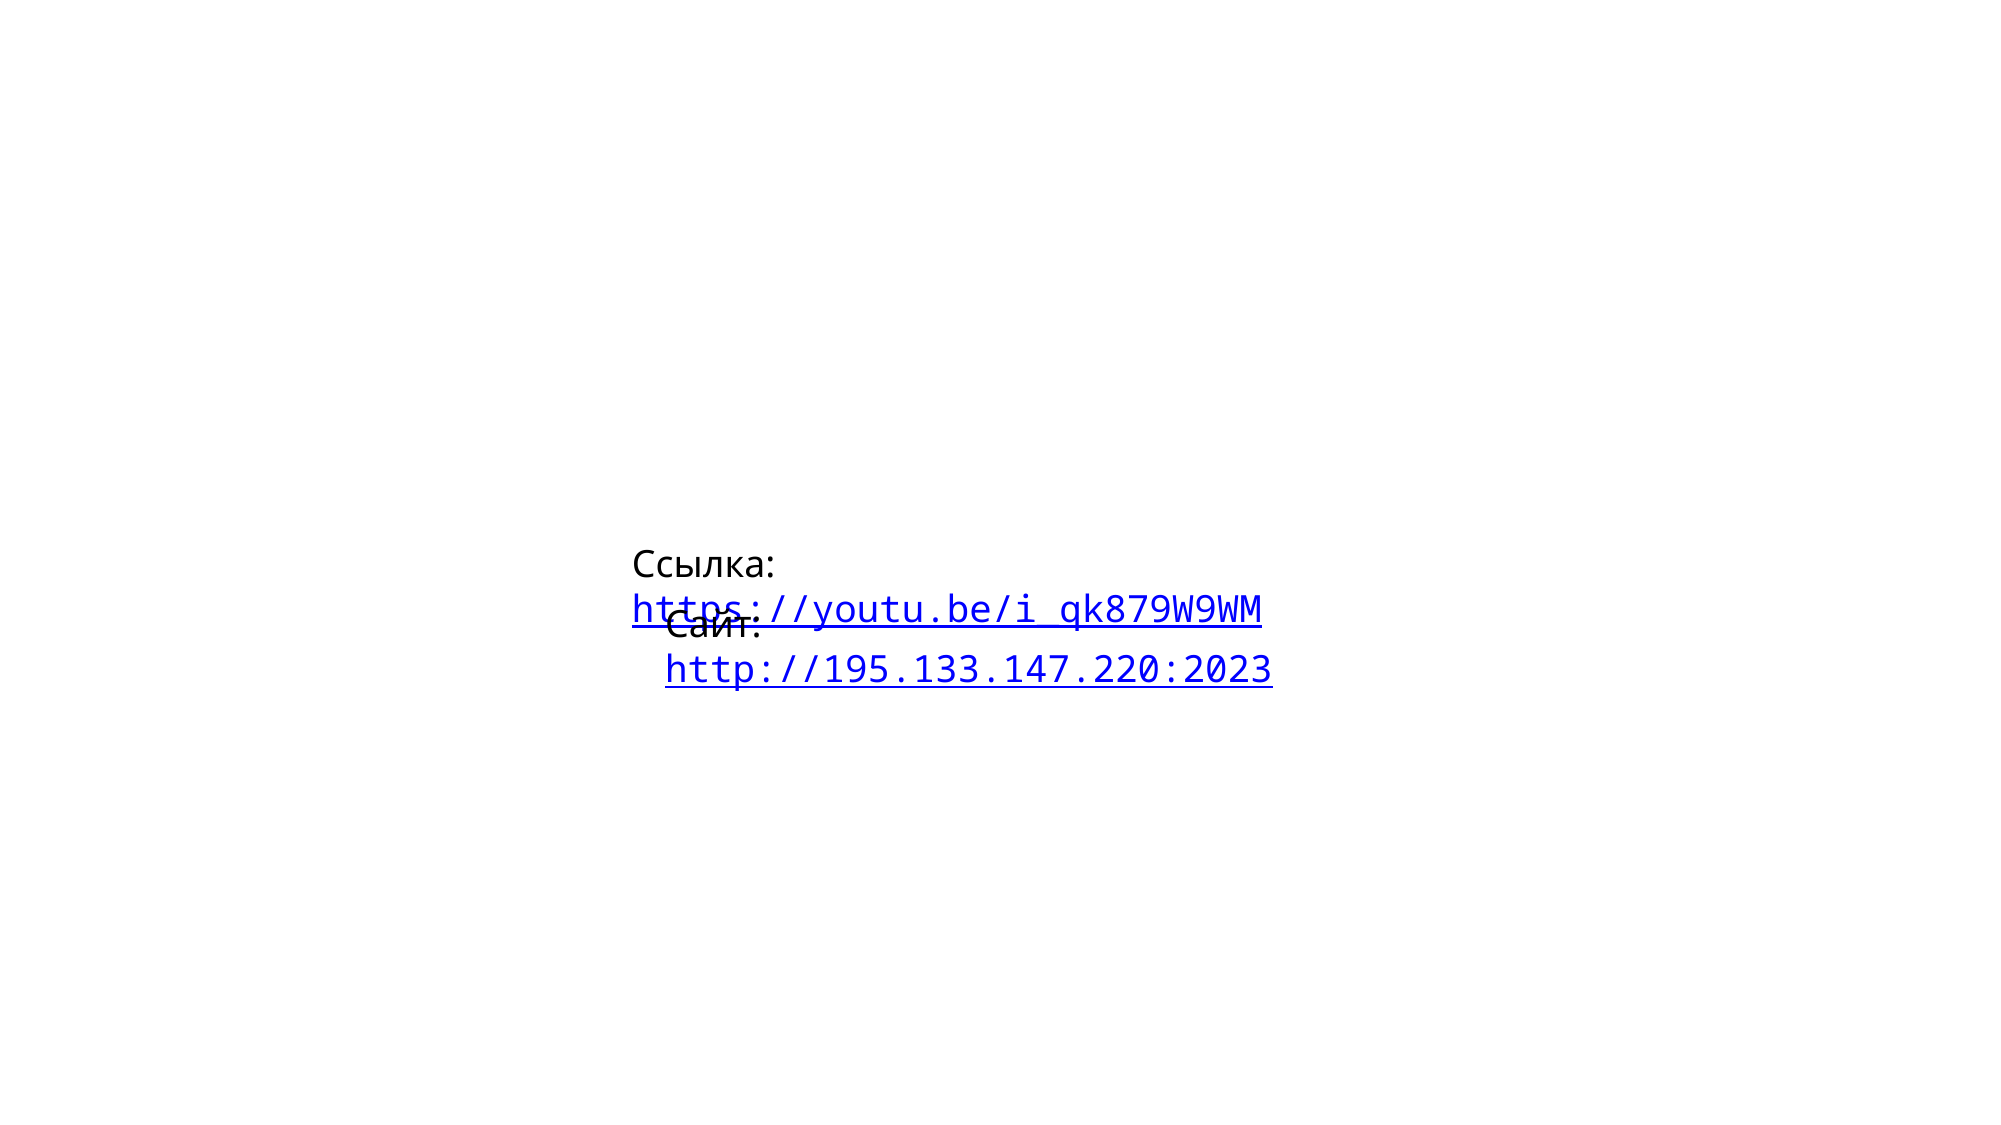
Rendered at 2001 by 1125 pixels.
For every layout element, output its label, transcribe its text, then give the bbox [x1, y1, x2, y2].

text_box Ссылка: https://youtu.be/i_qk879W9WM [617, 532, 1392, 593]
text_box Сайт: http://195.133.147.220:2023 [650, 592, 1355, 654]
